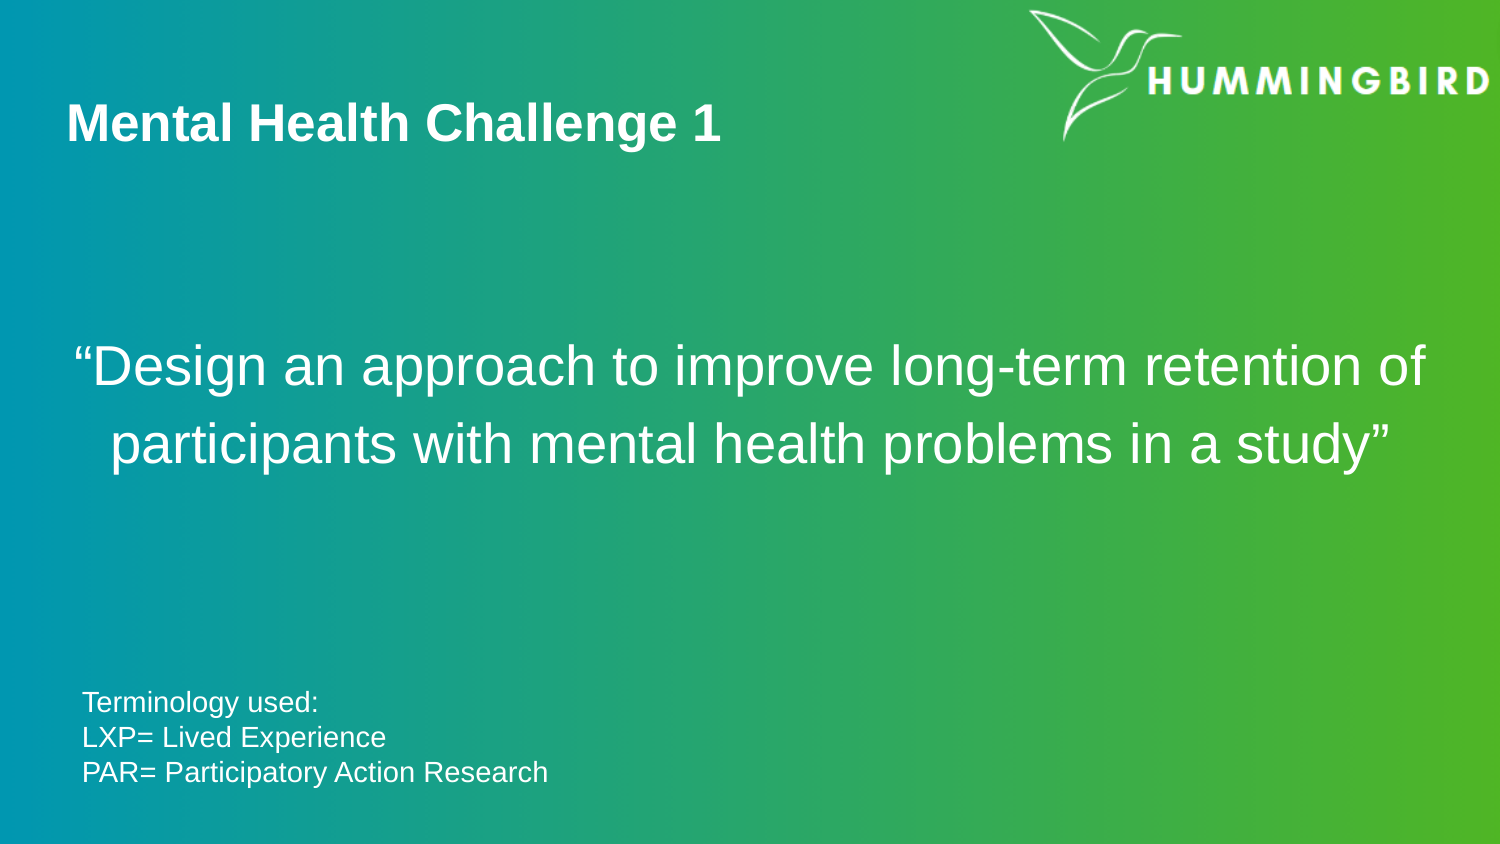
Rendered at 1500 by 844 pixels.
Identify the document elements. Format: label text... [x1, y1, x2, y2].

list “Design an approach to improve long-term retention of participants with mental health problems in a study” [51, 234, 1449, 610]
picture [0, 0, 1500, 844]
text_box Terminology used: LXP= Lived Experience PAR= Participatory Action Research [66, 668, 682, 804]
title Mental Health Challenge 1 [51, 72, 1449, 167]
